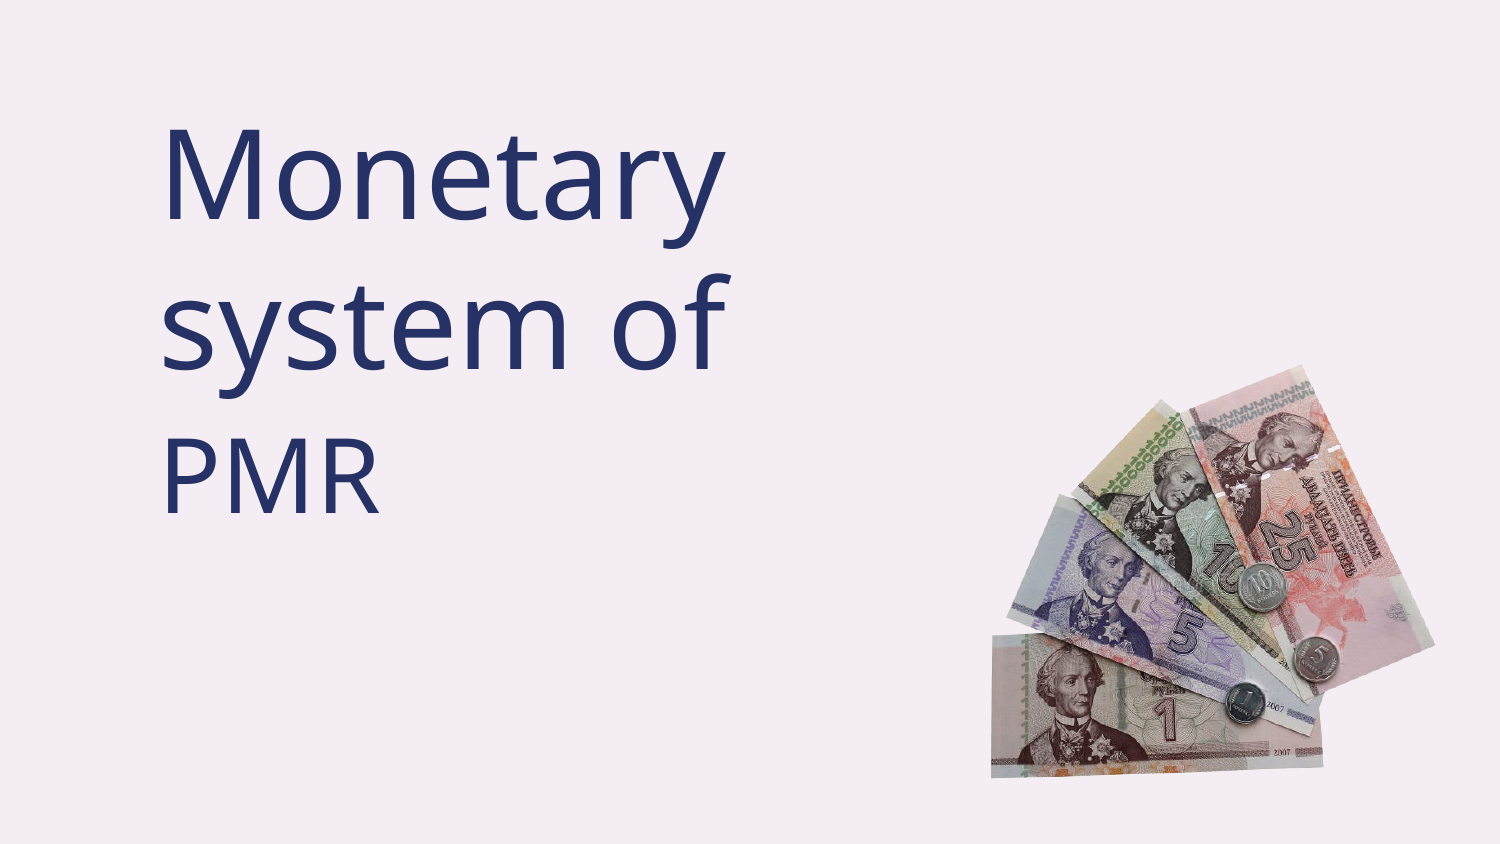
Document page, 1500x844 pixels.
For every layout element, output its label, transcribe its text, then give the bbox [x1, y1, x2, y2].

title Monetary system of [143, 160, 947, 329]
picture [861, 328, 1500, 818]
title PMR [143, 395, 856, 550]
